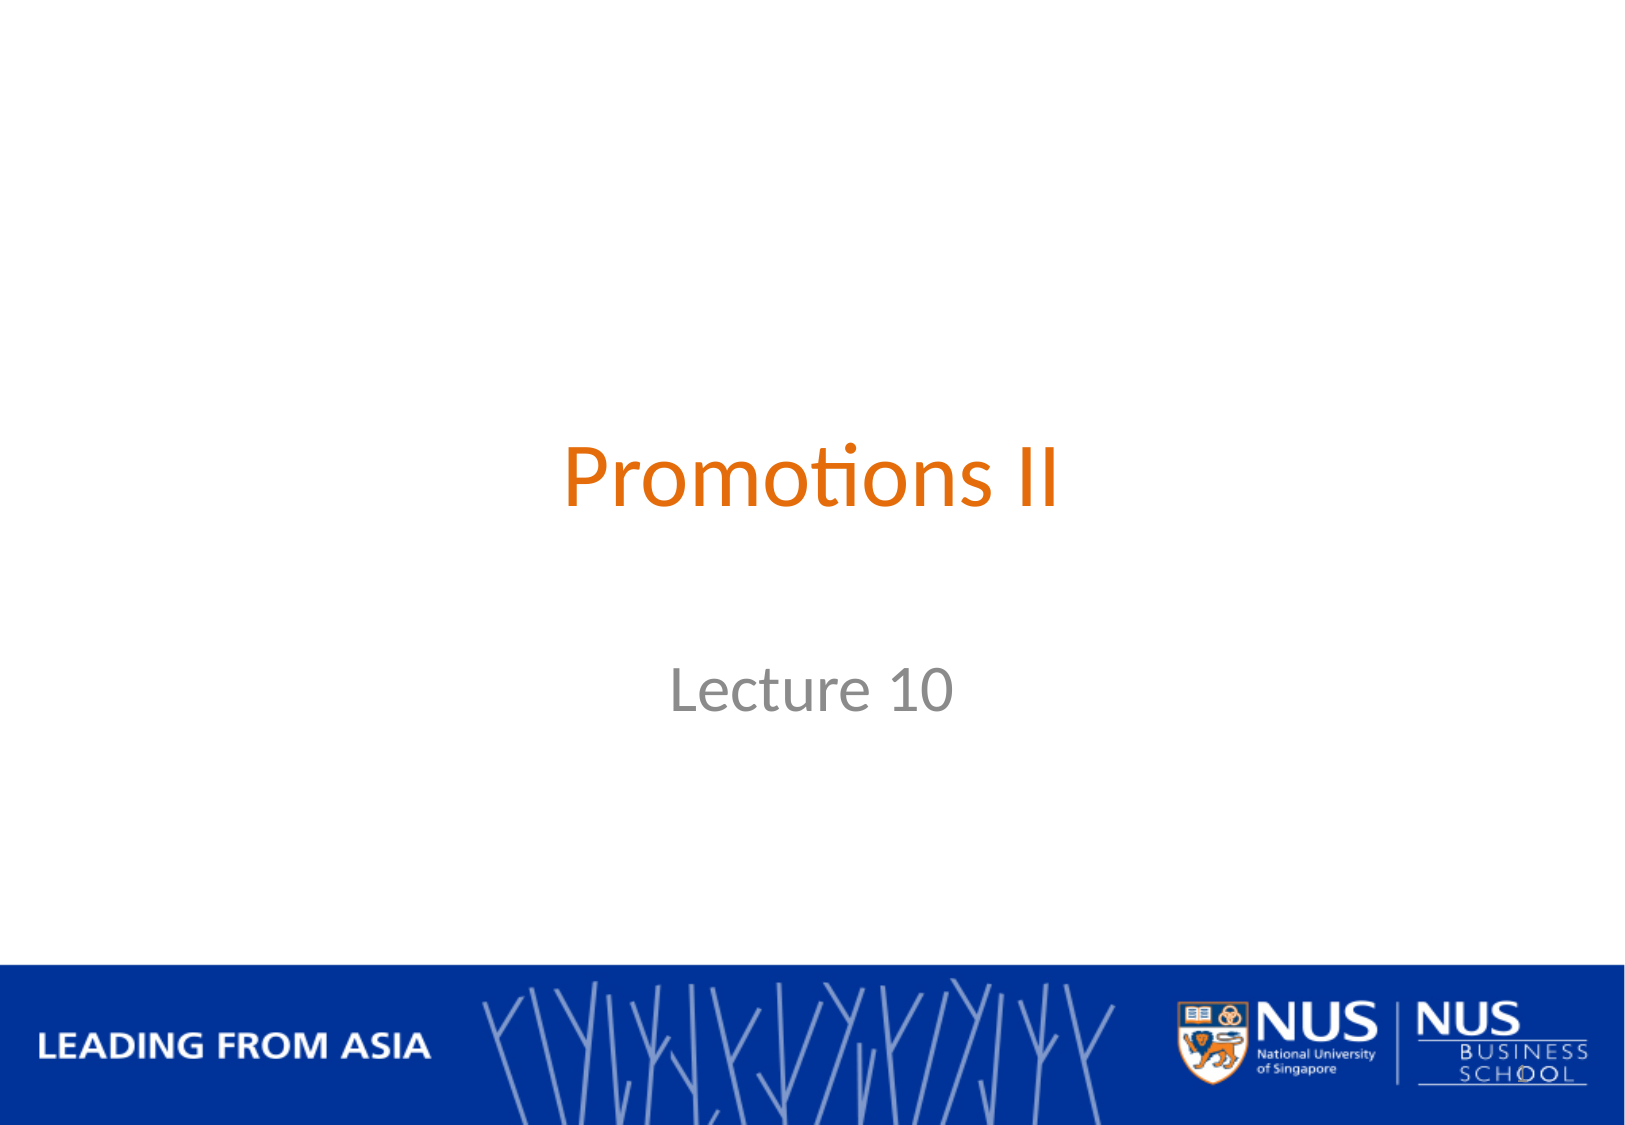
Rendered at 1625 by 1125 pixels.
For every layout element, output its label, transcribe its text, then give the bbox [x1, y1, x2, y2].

slide_number 1 [1164, 1042, 1544, 1103]
picture [0, 0, 1625, 1125]
subtitle Lecture 10 [243, 637, 1381, 925]
title Promotions II [121, 349, 1503, 591]
